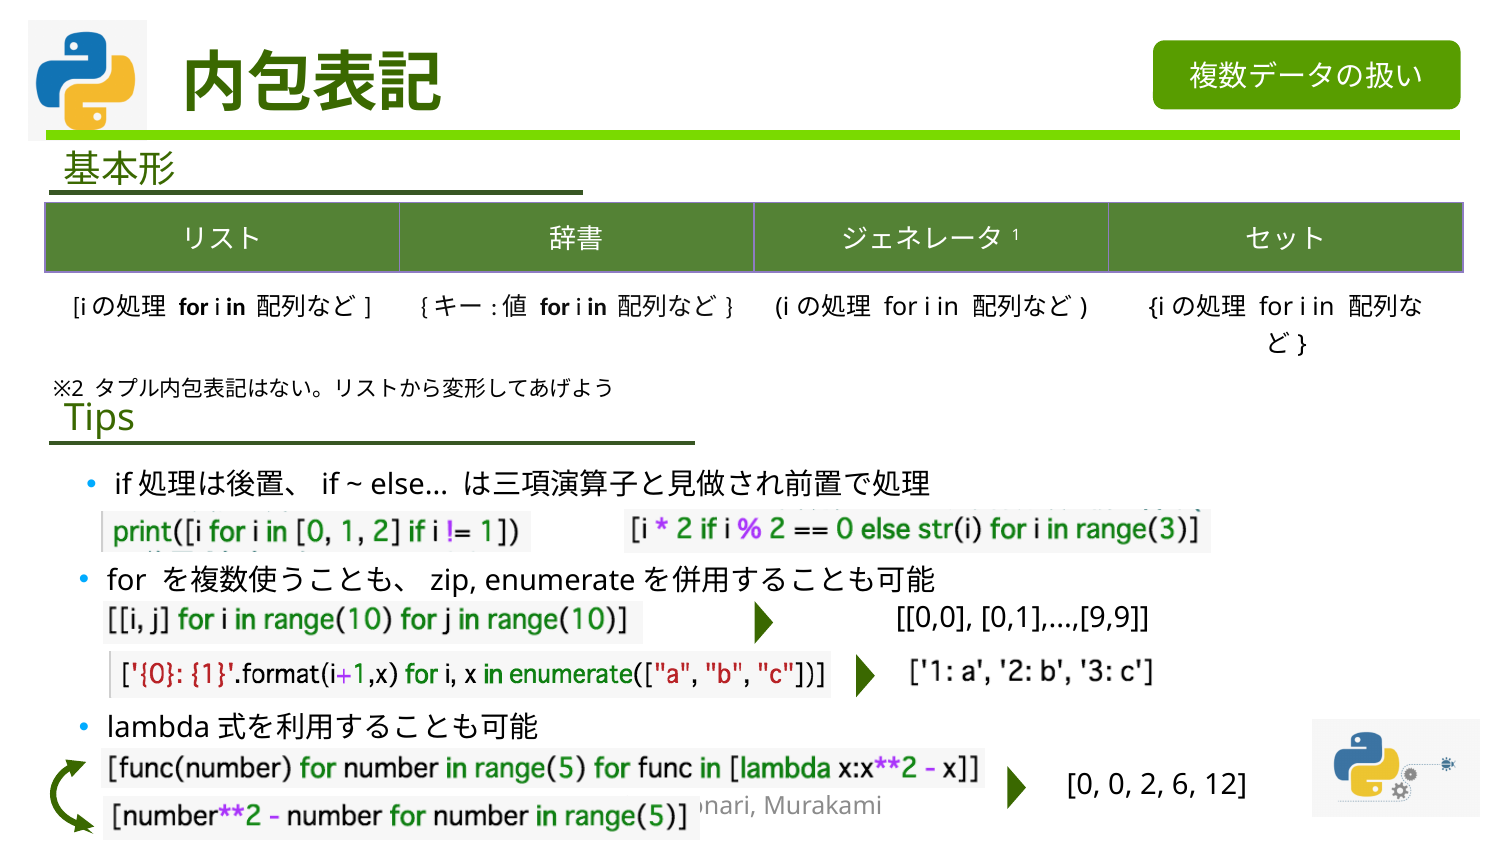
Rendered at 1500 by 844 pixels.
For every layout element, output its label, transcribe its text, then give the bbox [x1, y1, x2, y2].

text_box Tips [48, 396, 252, 436]
picture [624, 509, 1211, 553]
text_box ※1 ジェネレータとは、「メモリを食わないリスト」のようなもの。反復処理で要素を生成するときに便利。python3のrange()関数もこれに準じた処理をする ※2 タプル内包表記はない。リストから変形してあげよう [19, 343, 1481, 381]
text_box for を複数使うことも、zip, enumerateを併用することも可能 [44, 554, 1201, 603]
text_box [52, 759, 95, 832]
picture [103, 796, 700, 840]
text_box [0, 0, 2, 6, 12] [1051, 758, 1263, 808]
text_box [[0,0], [0,1],...,[9,9]] [881, 591, 1165, 641]
table_cell {iの処理 for i in 配列など} [1109, 273, 1463, 374]
picture [894, 647, 1174, 702]
picture [103, 601, 643, 644]
title 内包表記 [166, 40, 1461, 127]
text_box lambda式を利用することも可能 [44, 702, 1201, 750]
text_box [1006, 763, 1028, 812]
table_header セット [1109, 203, 1462, 271]
picture [1312, 719, 1480, 817]
text_box 基本形 [48, 145, 628, 189]
text_box [855, 651, 877, 700]
picture [101, 511, 531, 552]
table_header ジェネレータ1 [755, 203, 1108, 271]
picture [28, 20, 147, 141]
footer ©Tomonari, Murakami [496, 782, 1004, 827]
text_box if処理は後置、if ~ else... は三項演算子と見做され前置で処理 [52, 459, 1208, 507]
table_header 辞書 [400, 203, 753, 271]
table_cell (iの処理 for i in 配列など) [754, 273, 1109, 374]
picture [109, 651, 831, 698]
table_header リスト [46, 203, 399, 271]
text_box 複数データの扱い [1151, 39, 1462, 111]
text_box [753, 598, 775, 647]
table_cell {キー:値 for i in 配列など} [399, 273, 754, 374]
table_cell [iの処理 for i in 配列など] [45, 273, 399, 374]
picture [101, 748, 985, 788]
